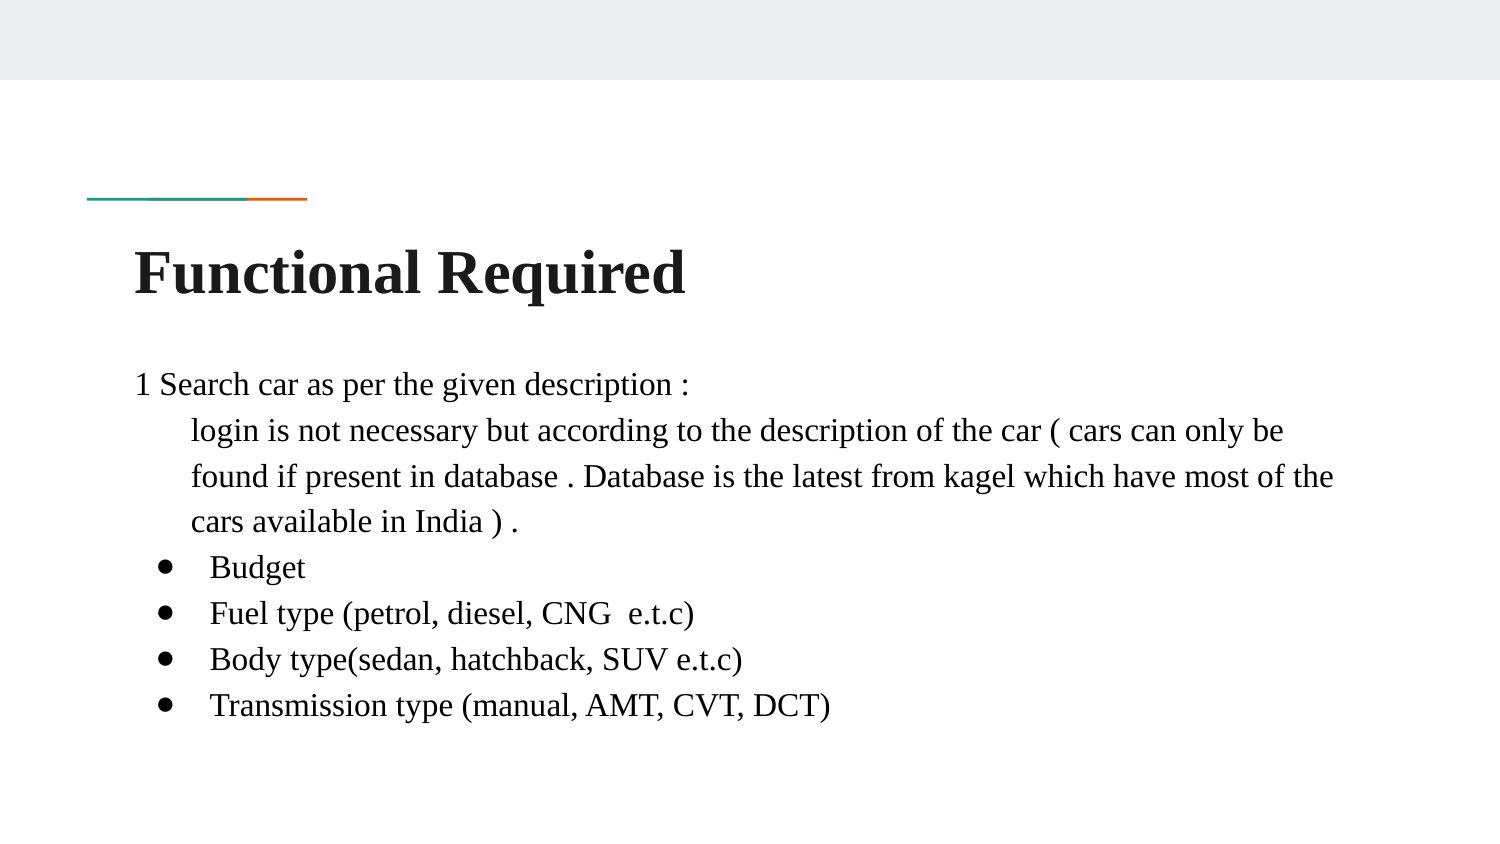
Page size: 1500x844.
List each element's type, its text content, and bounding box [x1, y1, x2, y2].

list 1 Search car as per the given description : login is not necessary but according to the description of the car ( cars can only be found if present in database . Database is the latest from kagel which have most of the cars available in India ) . Budget Fuel type (petrol, diesel, CNG e.t.c) Body type(sedan, hatchback, SUV e.t.c) Transmission type (manual, AMT, CVT, DCT) [119, 341, 1381, 712]
title Functional Required [119, 216, 1381, 305]
